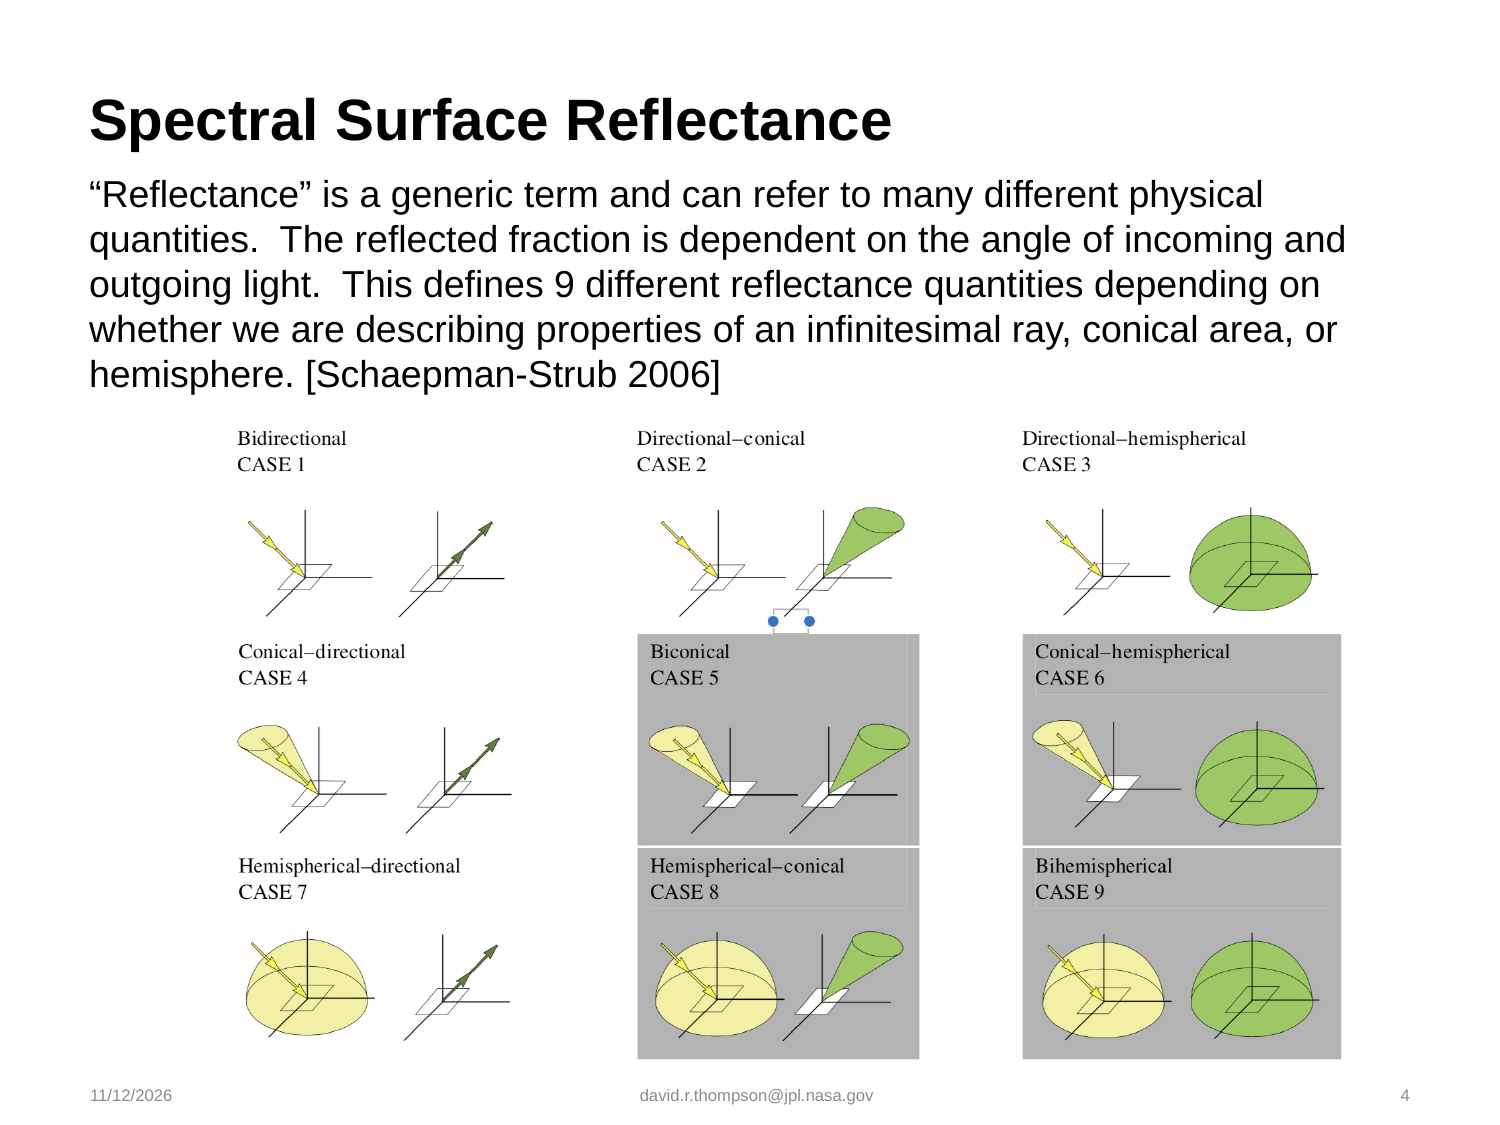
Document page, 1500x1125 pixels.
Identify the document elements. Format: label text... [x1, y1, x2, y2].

slide_number 4 [1217, 1065, 1425, 1125]
picture [225, 421, 1350, 1066]
footer david.r.thompson@jpl.nasa.gov [309, 1074, 1205, 1125]
title Spectral Surface Reflectance [74, 74, 1425, 146]
text_box “Reflectance” is a generic term and can refer to many different physical quantities. The reflected fraction is dependent on the angle of incoming and outgoing light. This defines 9 different reflectance quantities depending on whether we are describing properties of an infinitesimal ray, conical area, or hemisphere. [Schaepman-Strub 2006] [74, 162, 1452, 403]
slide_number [75, 1065, 297, 1125]
